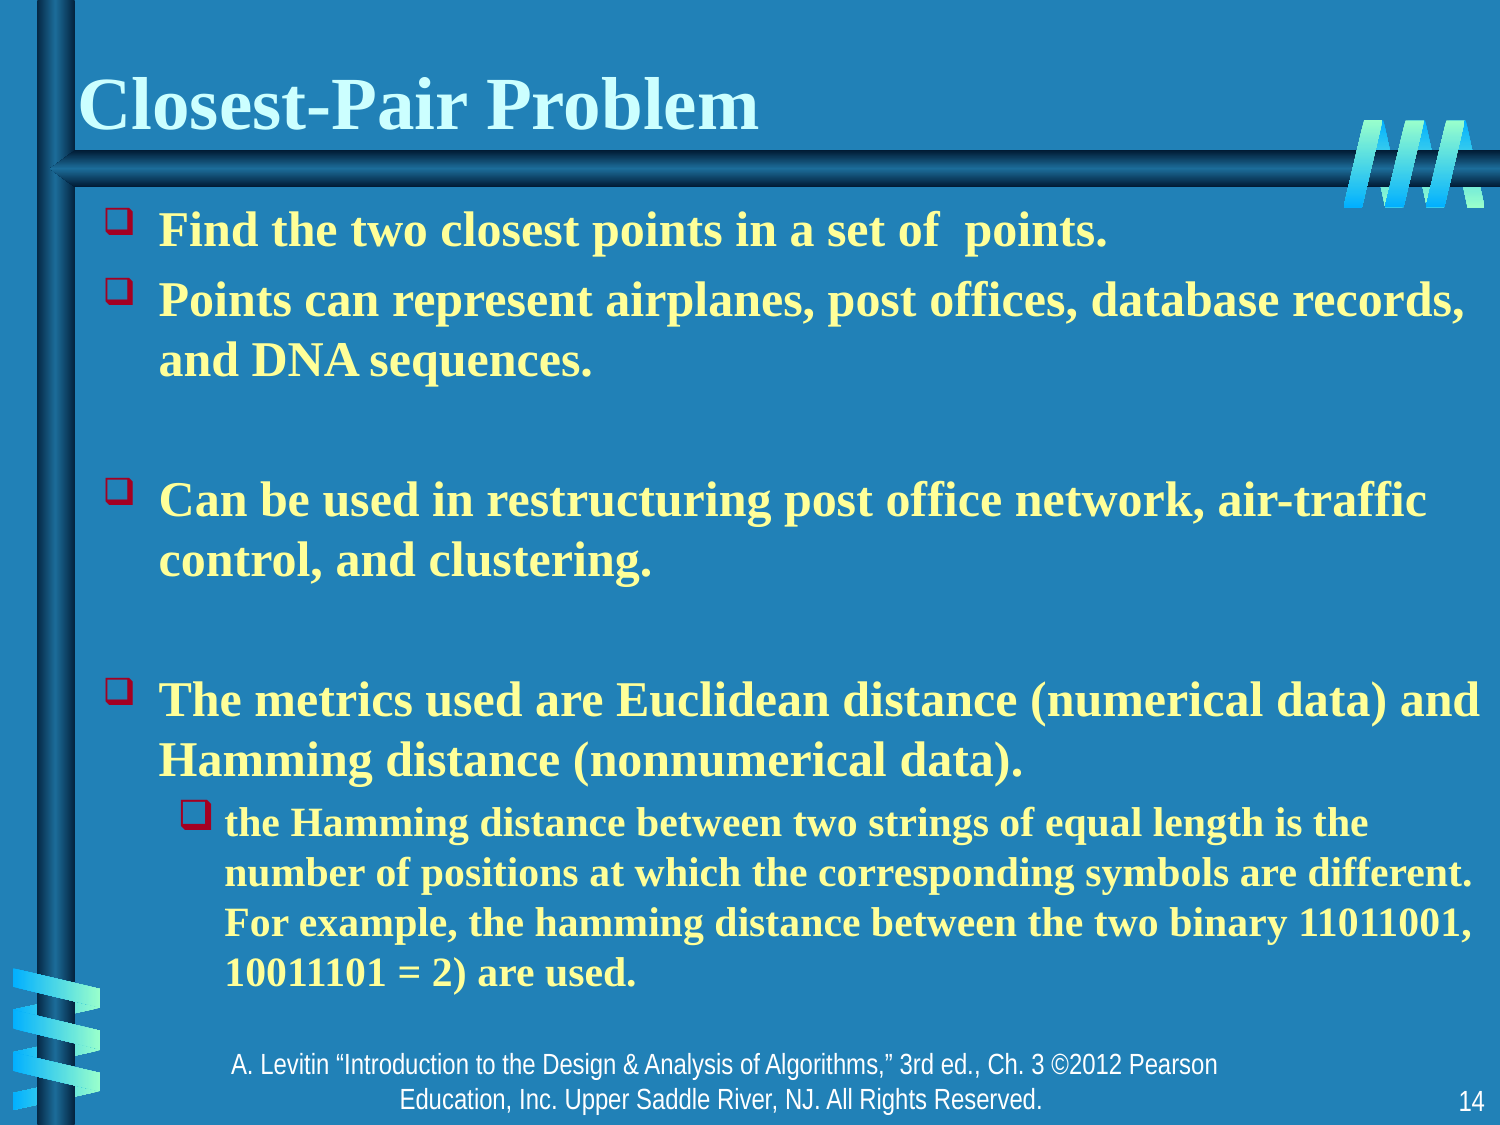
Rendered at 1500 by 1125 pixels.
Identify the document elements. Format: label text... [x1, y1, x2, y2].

footer A. Levitin “Introduction to the Design & Analysis of Algorithms,” 3rd ed., Ch. 3 ©2012 Pearson Education, Inc. Upper Saddle River, NJ. All Rights Reserved. [200, 1037, 1250, 1088]
title Closest-Pair Problem [62, 37, 1475, 152]
slide_number 14 [1187, 1074, 1500, 1125]
